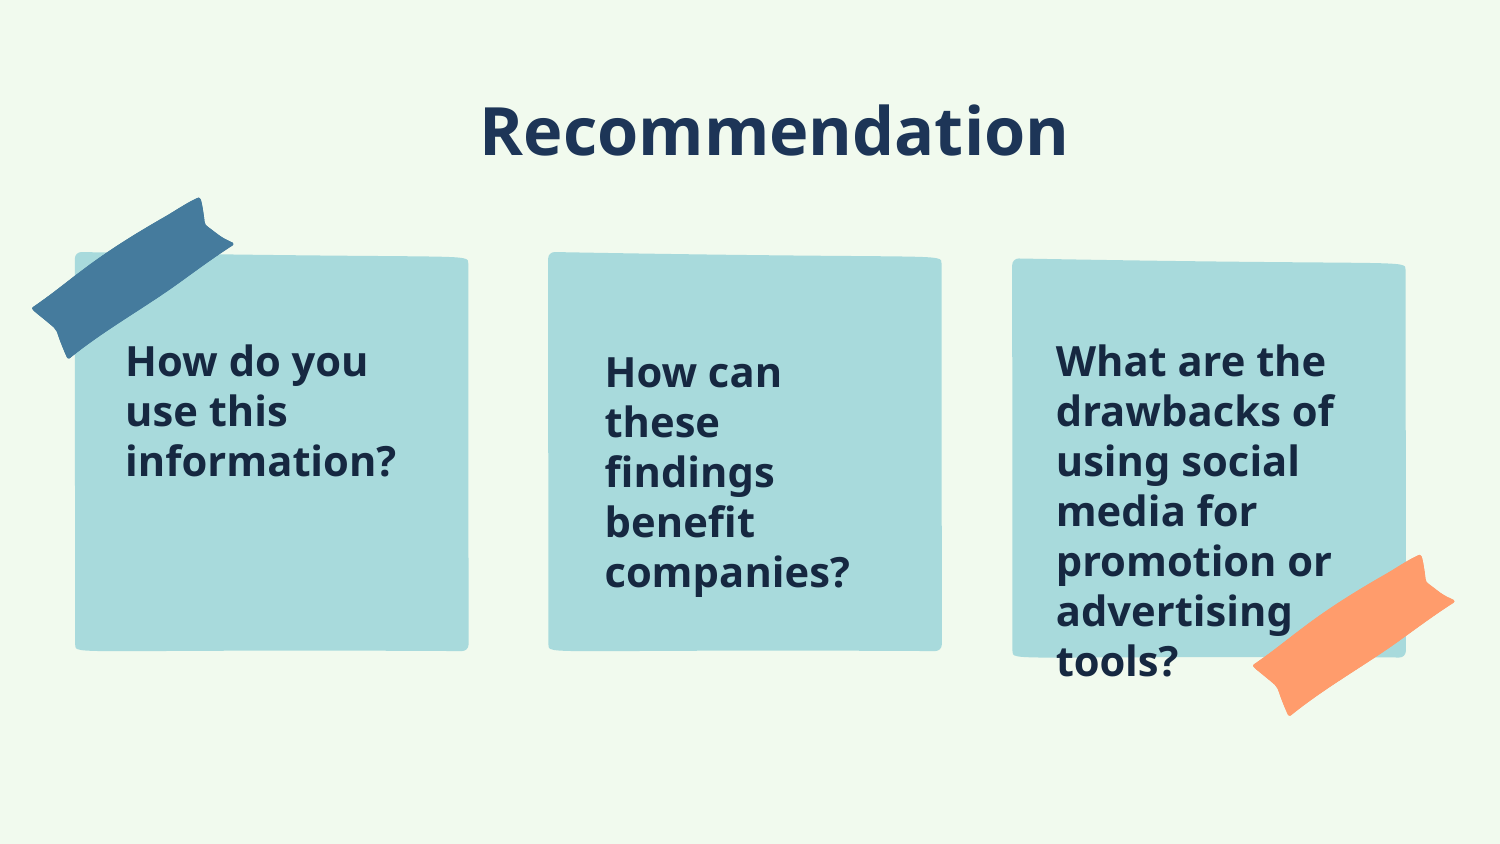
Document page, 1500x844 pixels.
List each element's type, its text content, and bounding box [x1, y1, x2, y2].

text_box [1012, 258, 1406, 658]
text_box [548, 252, 942, 652]
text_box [1251, 599, 1455, 666]
text_box What are the drawbacks of using social media for promotion or advertising tools? [1041, 327, 1398, 693]
text_box Recommendation [479, 88, 1135, 169]
text_box How can these findings benefit companies? [589, 338, 891, 604]
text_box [74, 251, 469, 652]
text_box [30, 241, 234, 309]
